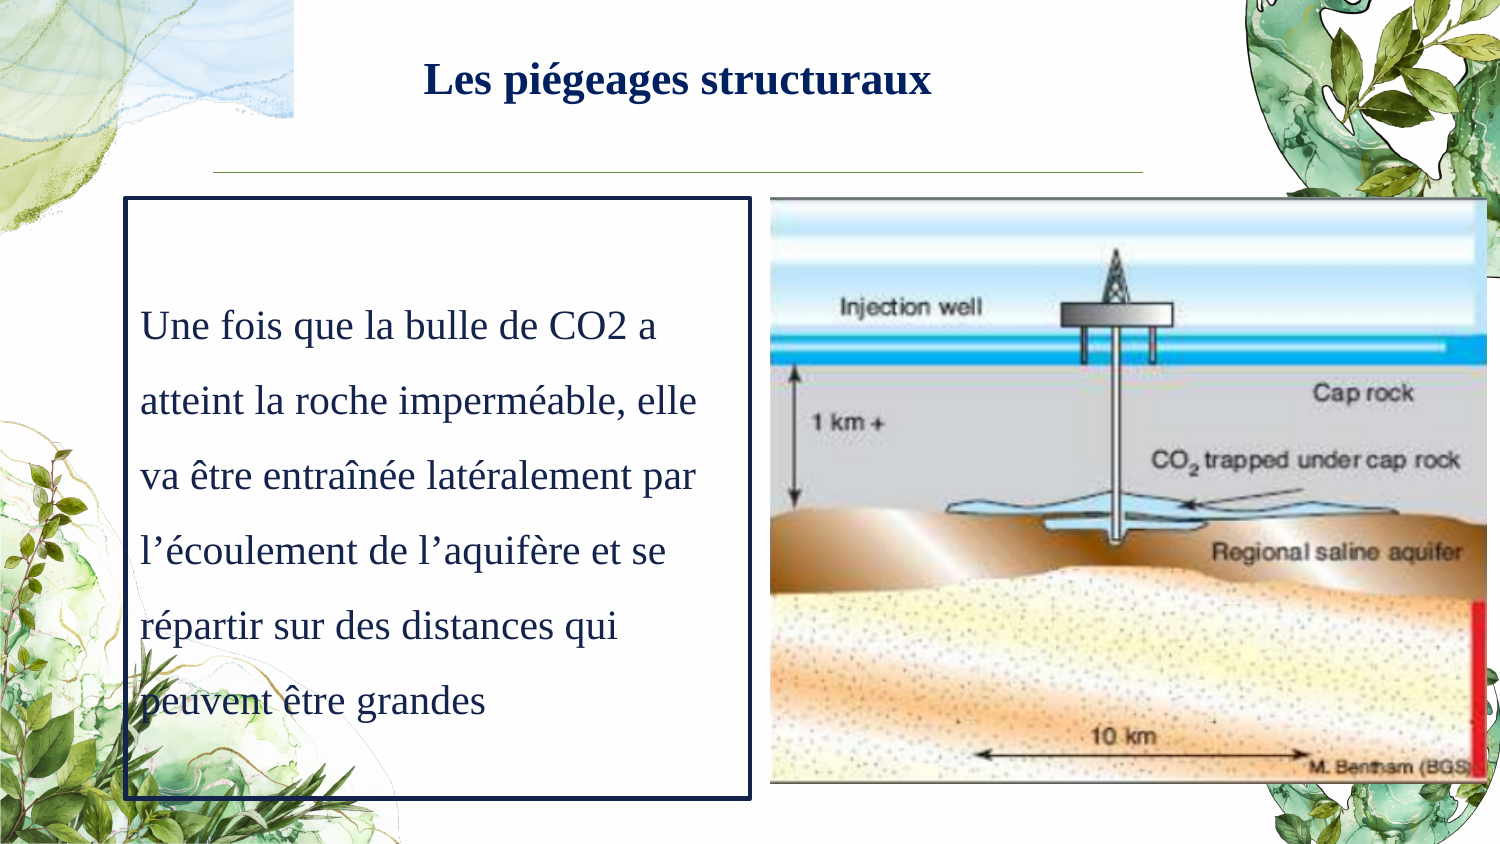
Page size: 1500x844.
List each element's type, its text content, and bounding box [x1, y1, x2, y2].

text_box Les piégeages structuraux [292, 0, 1064, 155]
picture [0, 420, 401, 844]
title Une fois que la bulle de CO2 a atteint la roche imperméable, elle va être entraînée latéralement par l’écoulement de l’aquifère et se répartir sur des distances qui peuvent être grandes [125, 197, 750, 799]
picture [0, 0, 246, 294]
picture [769, 0, 1500, 844]
